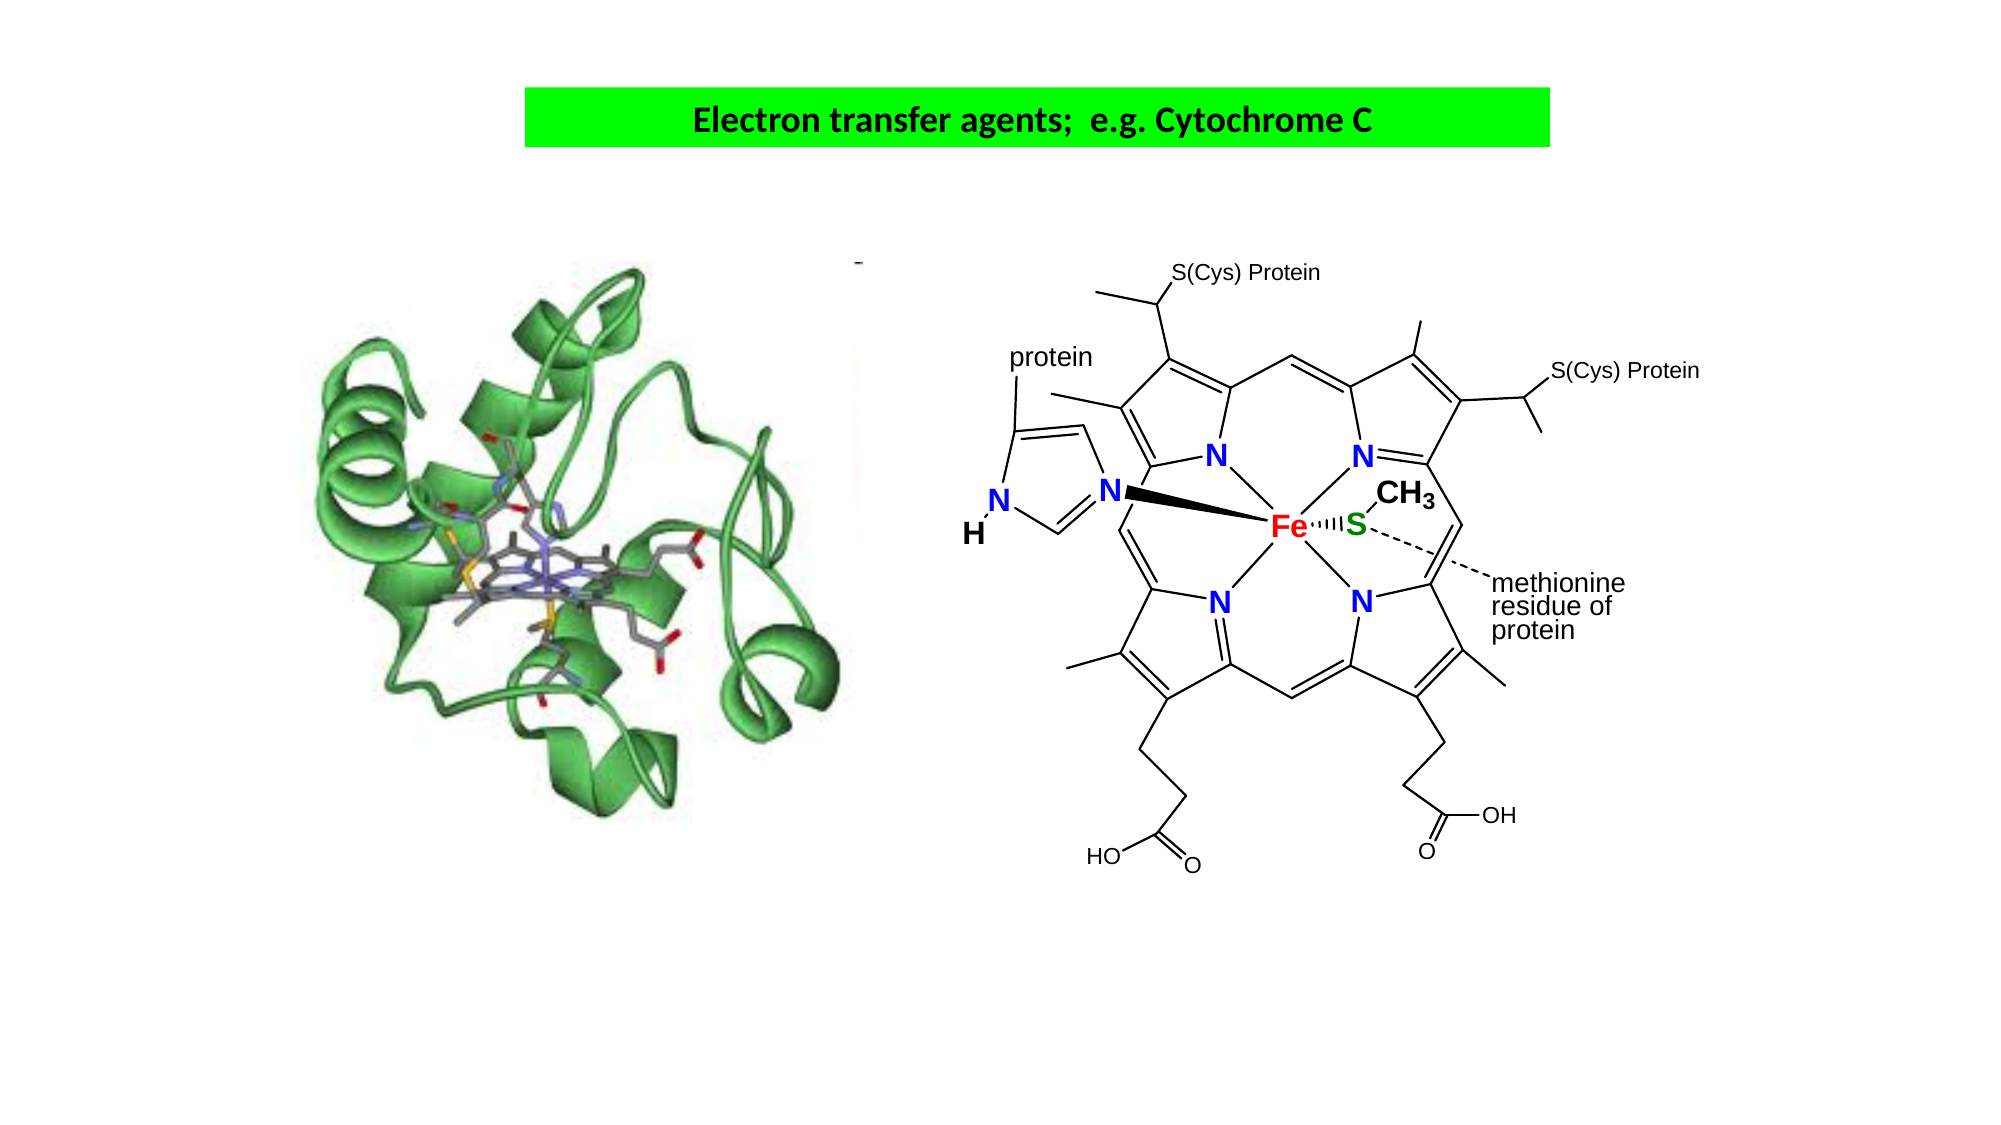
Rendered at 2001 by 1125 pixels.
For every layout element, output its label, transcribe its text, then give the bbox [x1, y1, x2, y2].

picture [299, 262, 863, 825]
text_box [962, 262, 1700, 874]
text_box Electron transfer agents; e.g. Cytochrome C [525, 87, 1550, 148]
